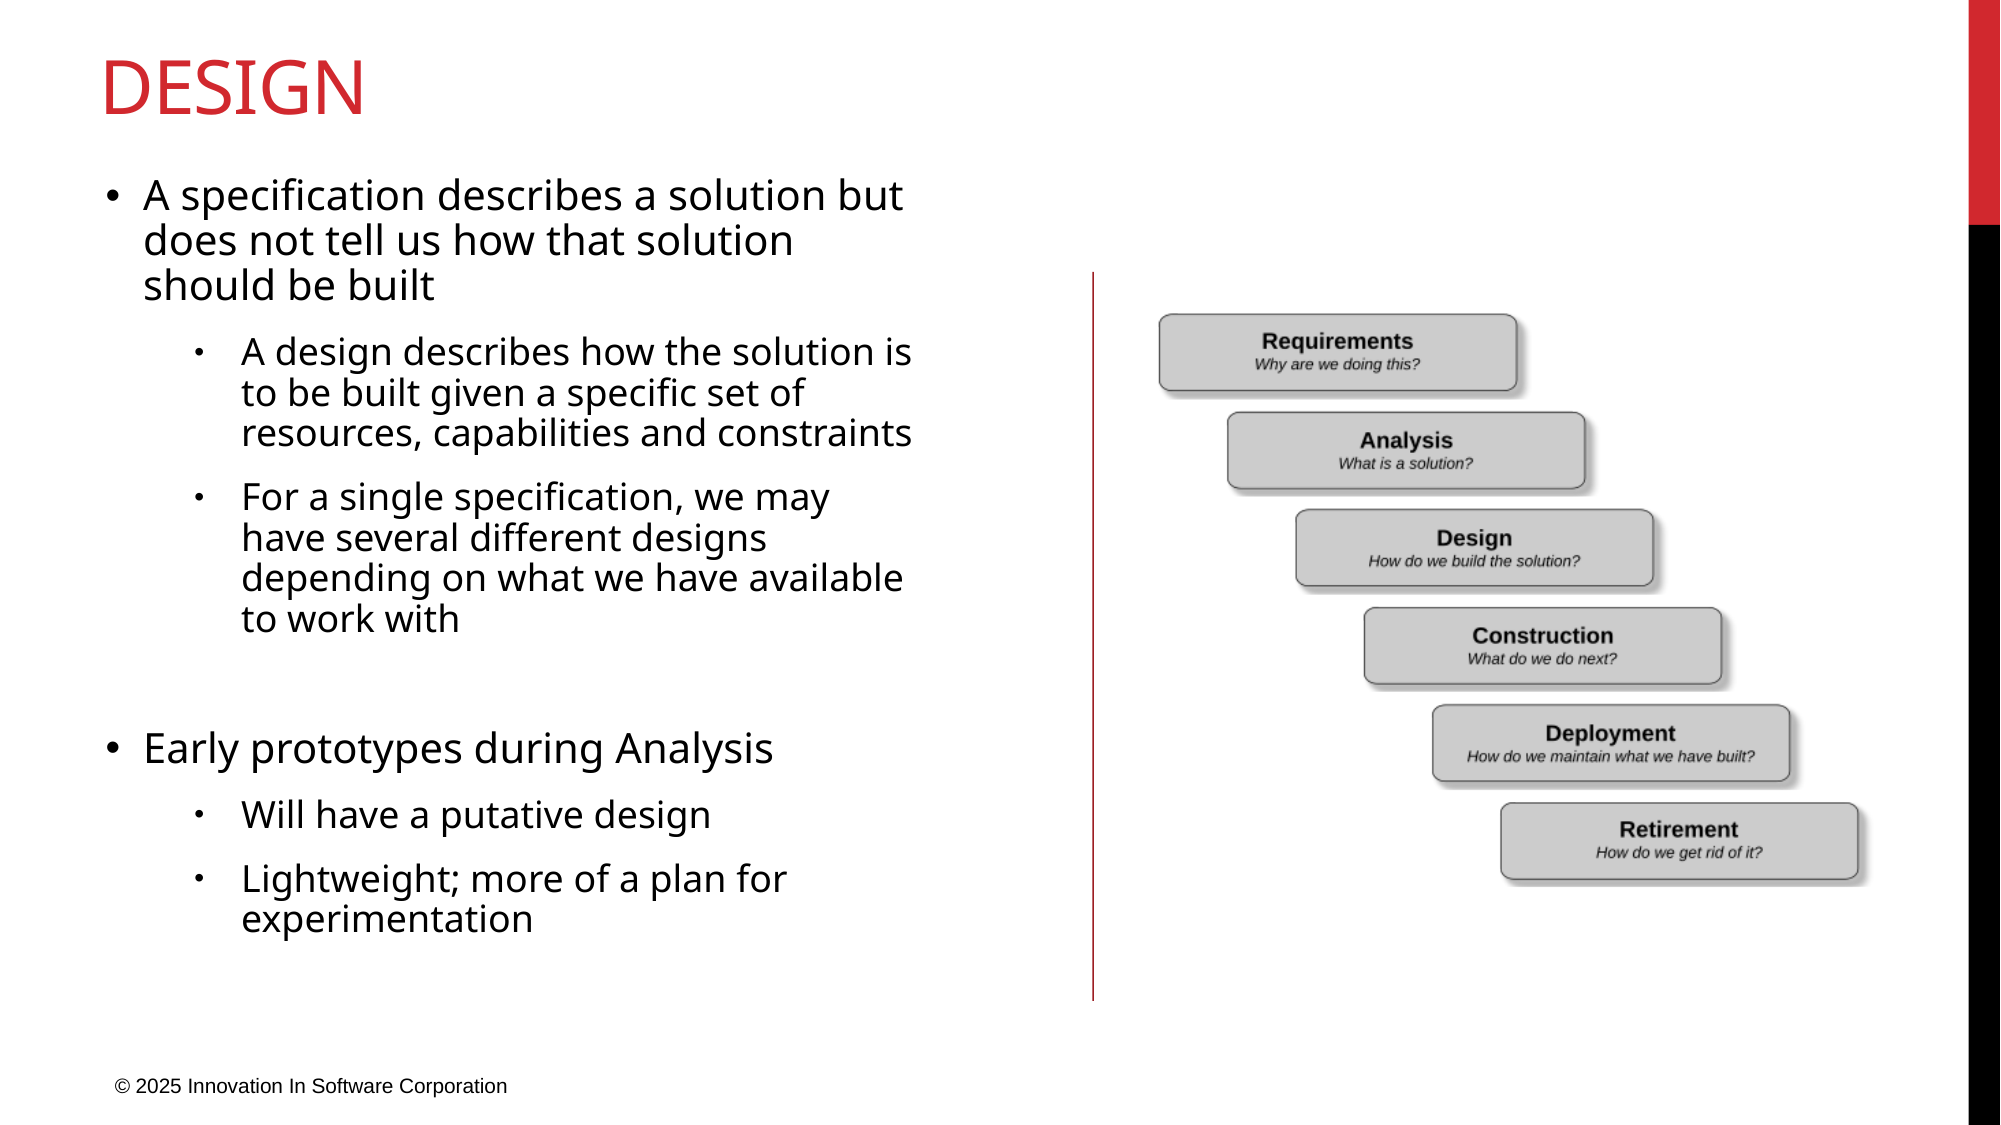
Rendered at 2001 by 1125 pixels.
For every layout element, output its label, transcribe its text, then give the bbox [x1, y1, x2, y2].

picture [1107, 288, 1916, 913]
list A specification describes a solution but does not tell us how that solution should be built A design describes how the solution is to be built given a specific set of resources, capabilities and constraints For a single specification, we may have several different designs depending on what we have available to work with Early prototypes during Analysis Will have a putative design Lightweight; more of a plan for experimentation [105, 174, 919, 1004]
title design [99, 25, 1415, 145]
footer © 2025 Innovation In Software Corporation [99, 1065, 850, 1112]
